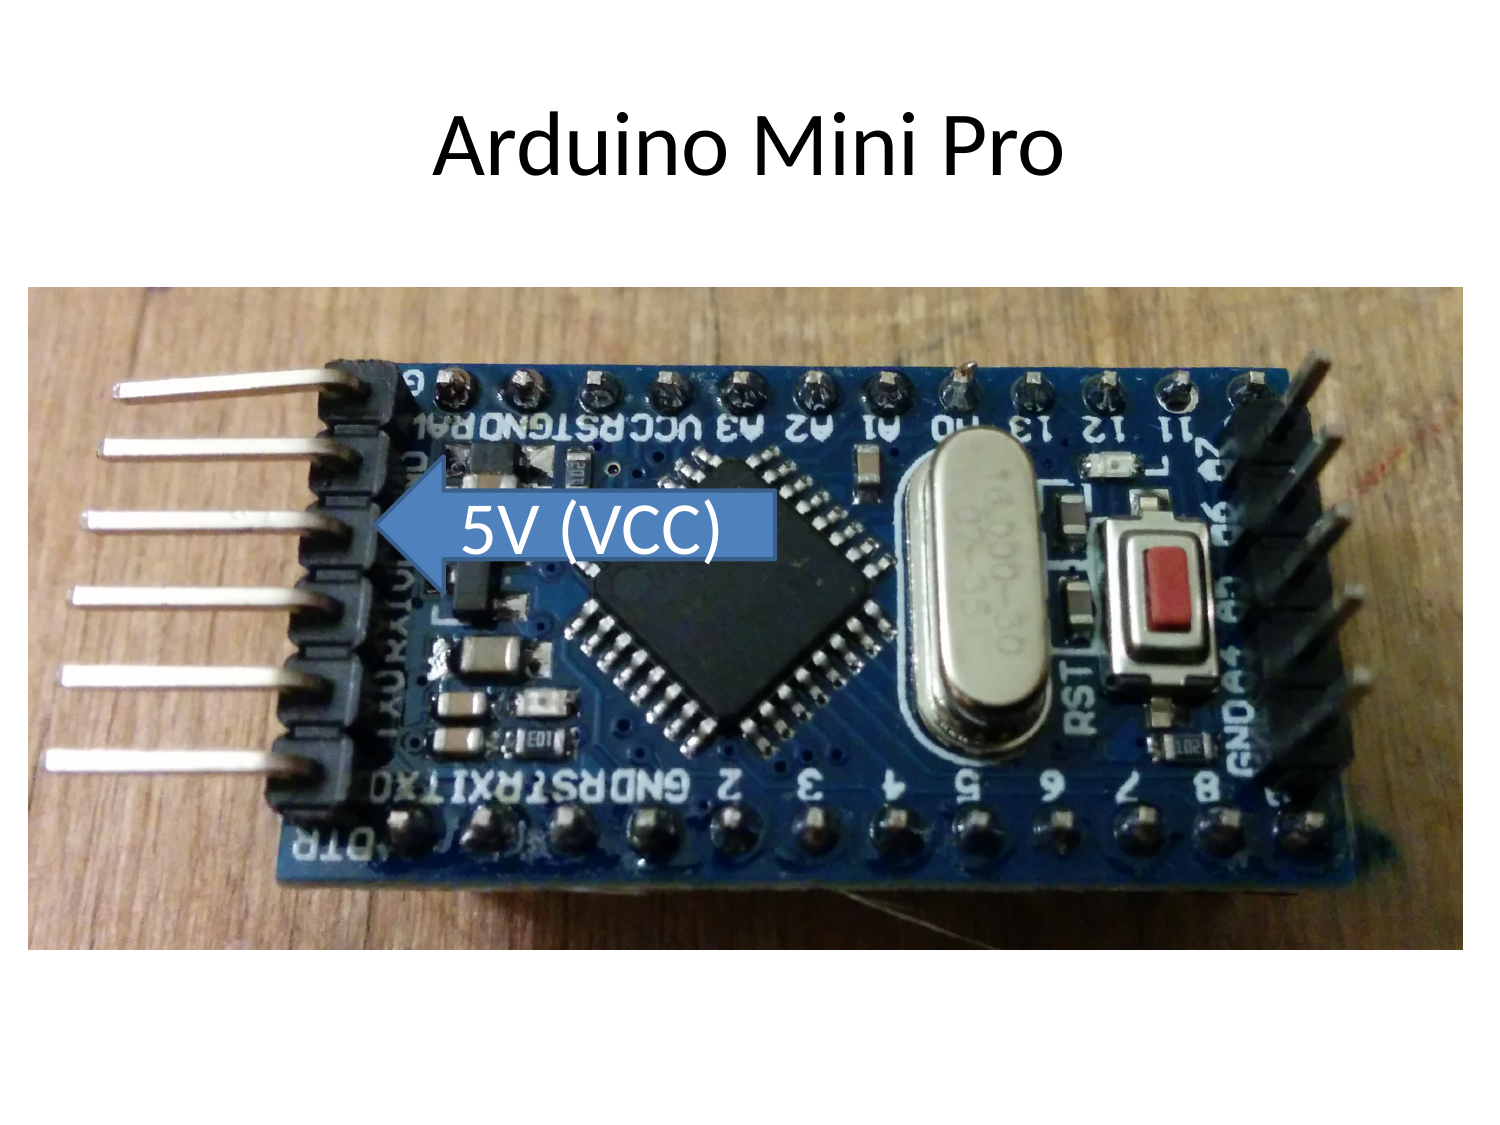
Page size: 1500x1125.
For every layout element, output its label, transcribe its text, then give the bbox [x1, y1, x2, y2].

title Arduino Mini Pro [75, 45, 1425, 233]
picture [28, 287, 1463, 951]
